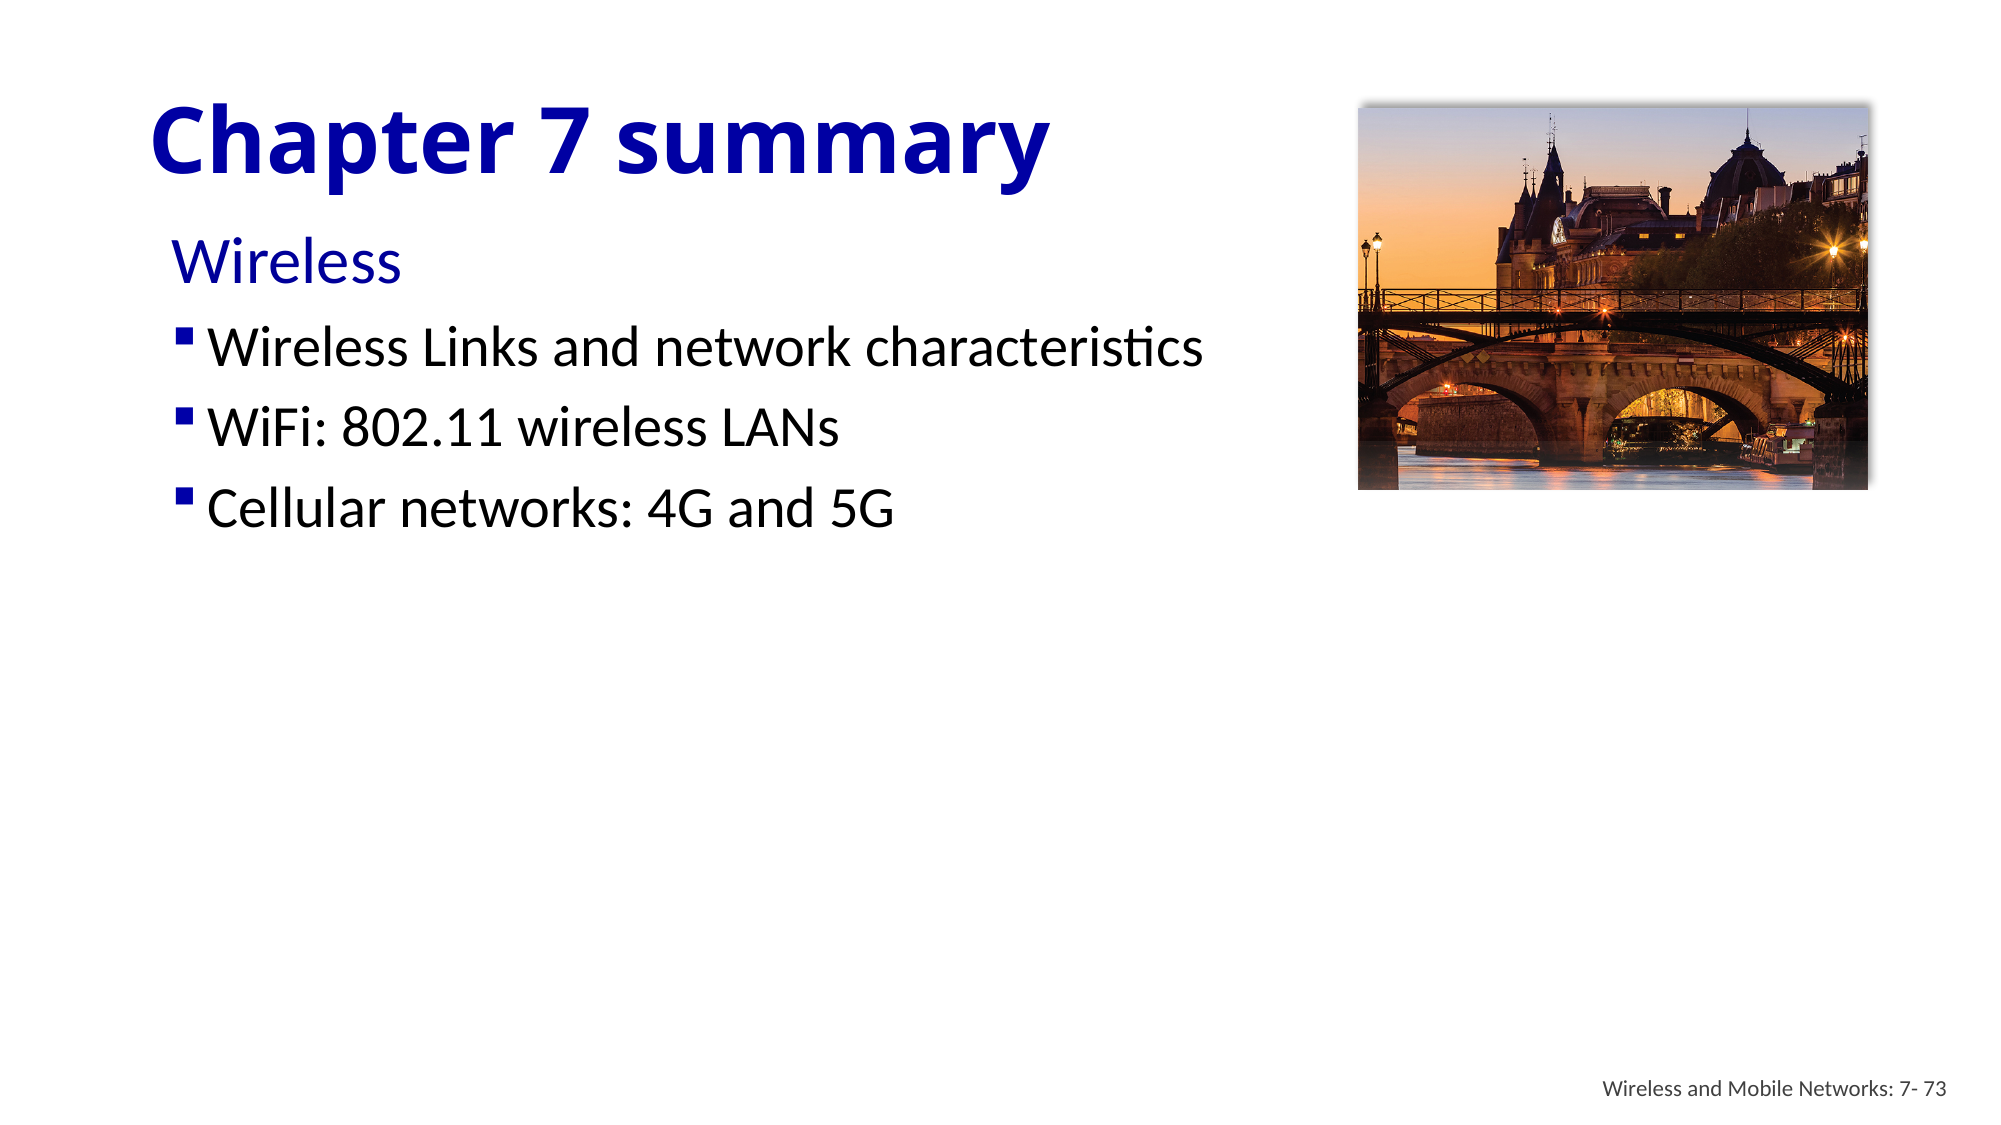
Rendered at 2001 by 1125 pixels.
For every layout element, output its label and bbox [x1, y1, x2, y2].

text_box [135, 218, 1292, 787]
slide_number [1512, 1056, 1963, 1117]
picture [1358, 108, 1868, 490]
title [133, 70, 1859, 218]
